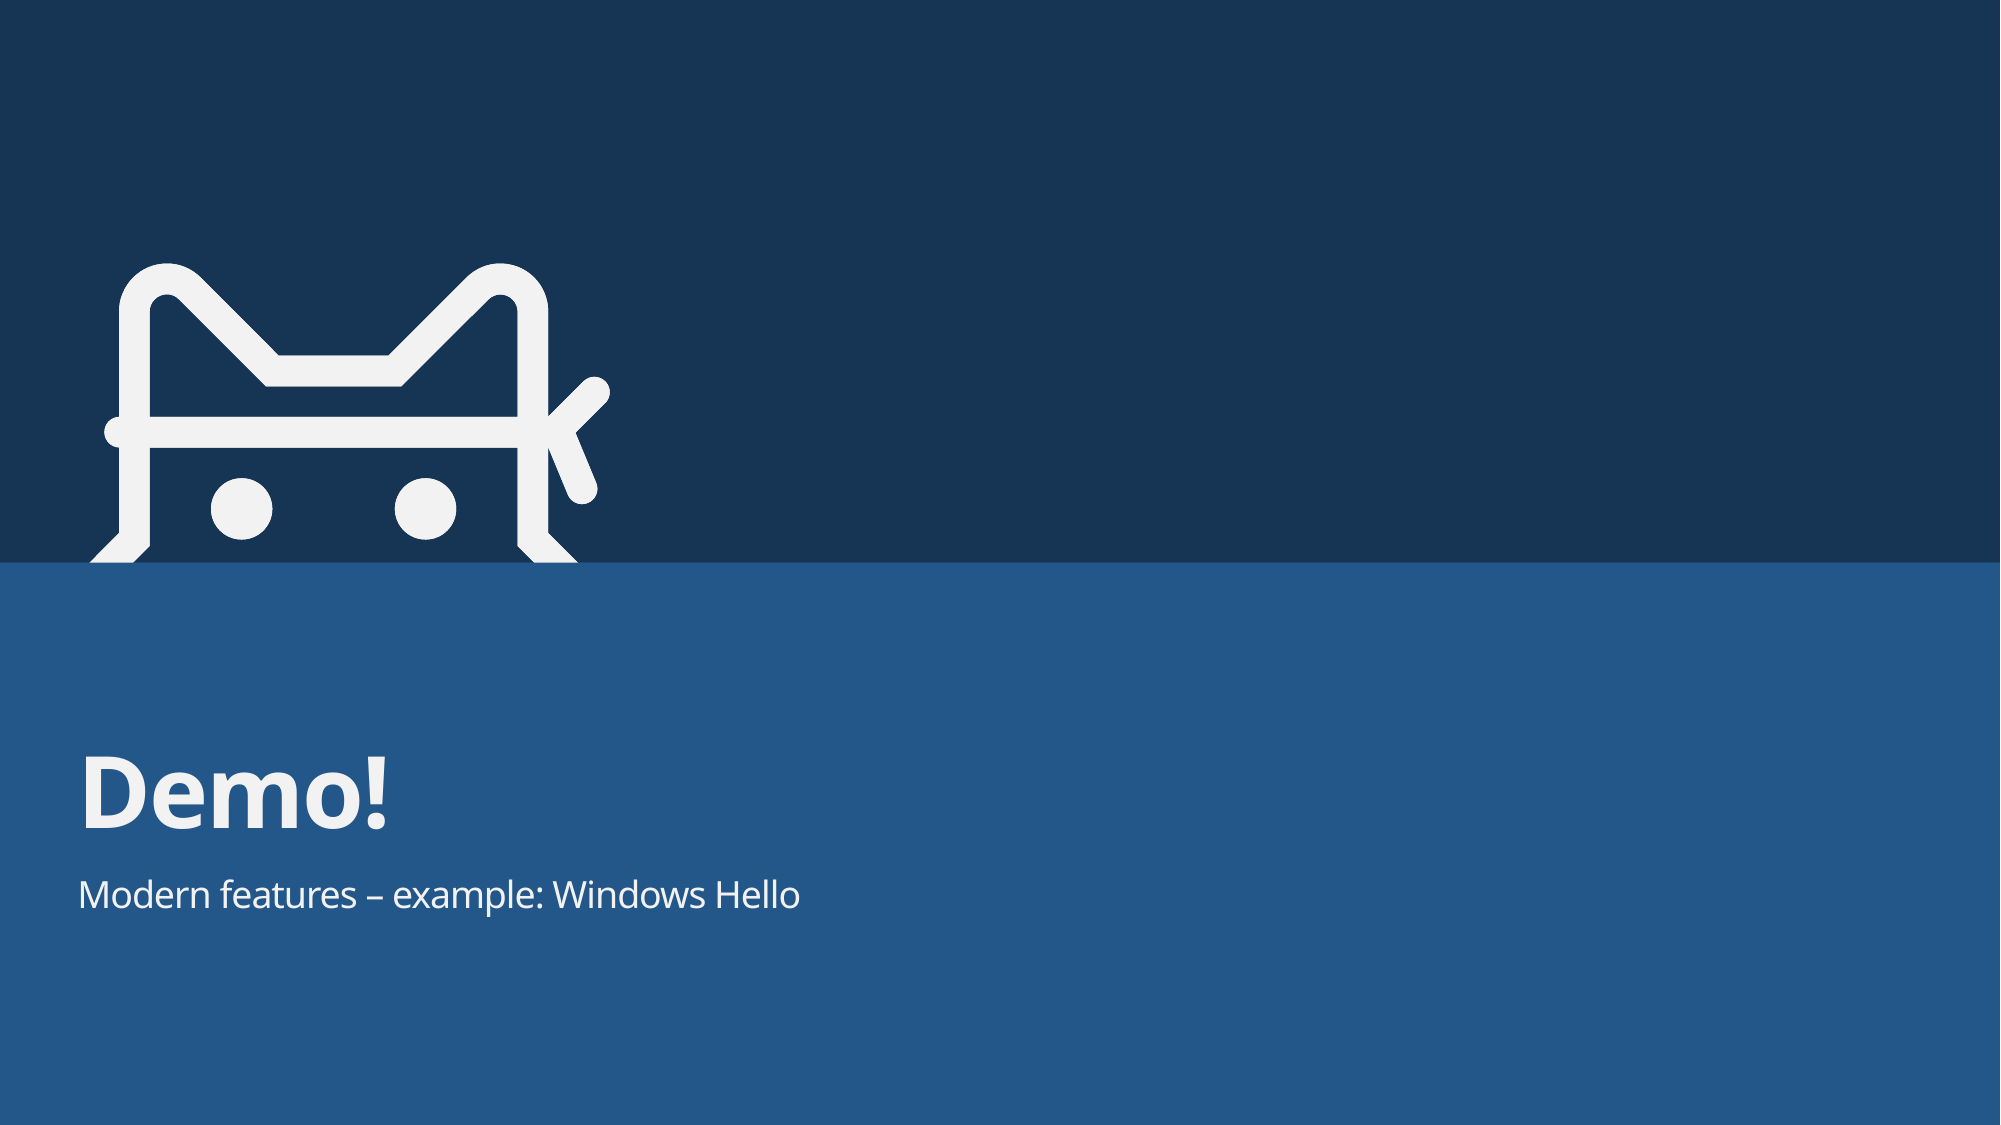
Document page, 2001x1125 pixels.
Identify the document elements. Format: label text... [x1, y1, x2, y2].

list Modern features – example: Windows Hello [62, 857, 1827, 976]
title Demo! [62, 621, 1827, 857]
